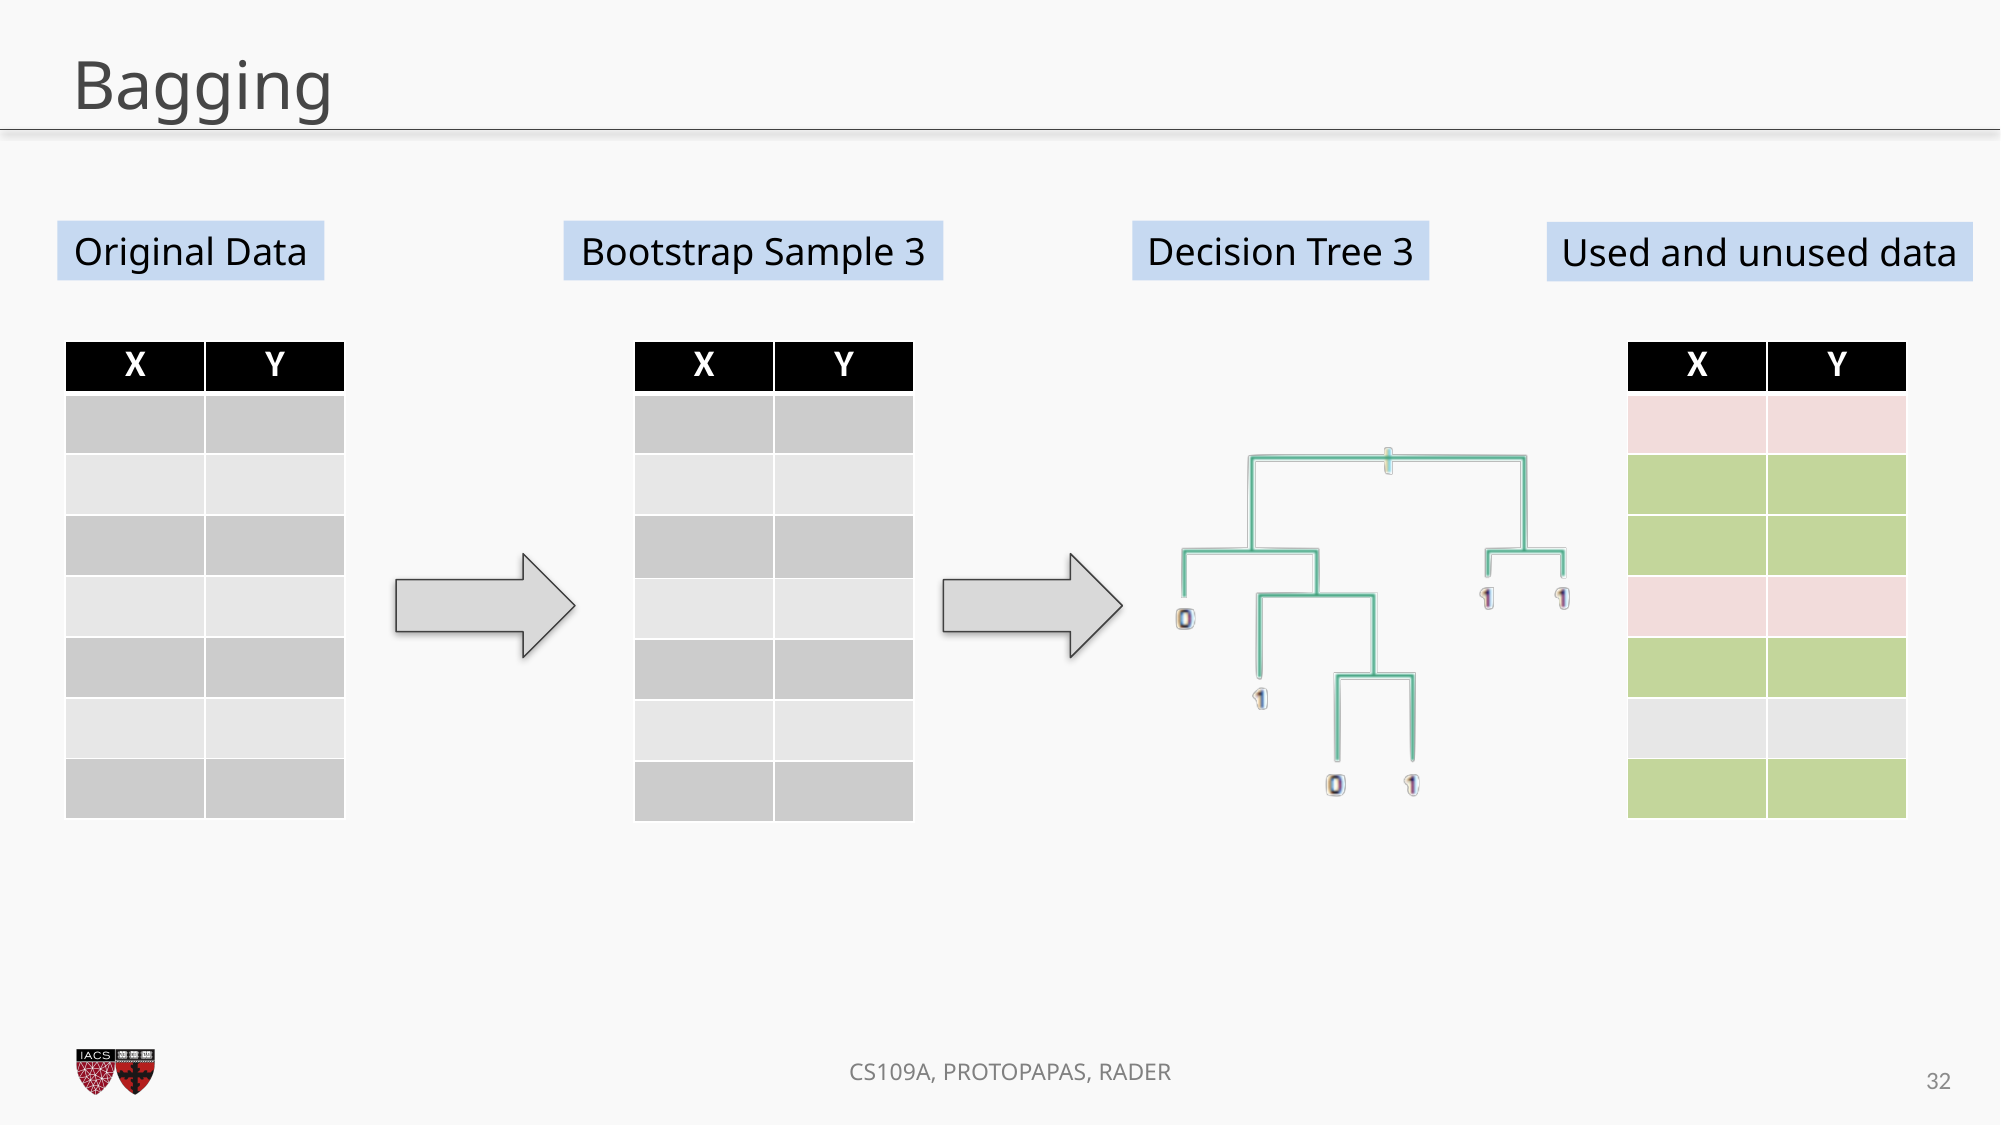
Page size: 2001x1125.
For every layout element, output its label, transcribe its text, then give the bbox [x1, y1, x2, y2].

slide_number 32 [1500, 1050, 1967, 1110]
picture [75, 1049, 155, 1095]
text_box [942, 552, 1123, 659]
text_box [395, 552, 576, 659]
title Bagging [57, 35, 1943, 162]
picture [1151, 423, 1621, 816]
text_box Decision Tree 3 [1132, 220, 1430, 281]
text_box Original Data [57, 220, 325, 281]
text_box Bootstrap Sample 3 [563, 220, 944, 281]
text_box Used and unused data [1546, 221, 1973, 282]
